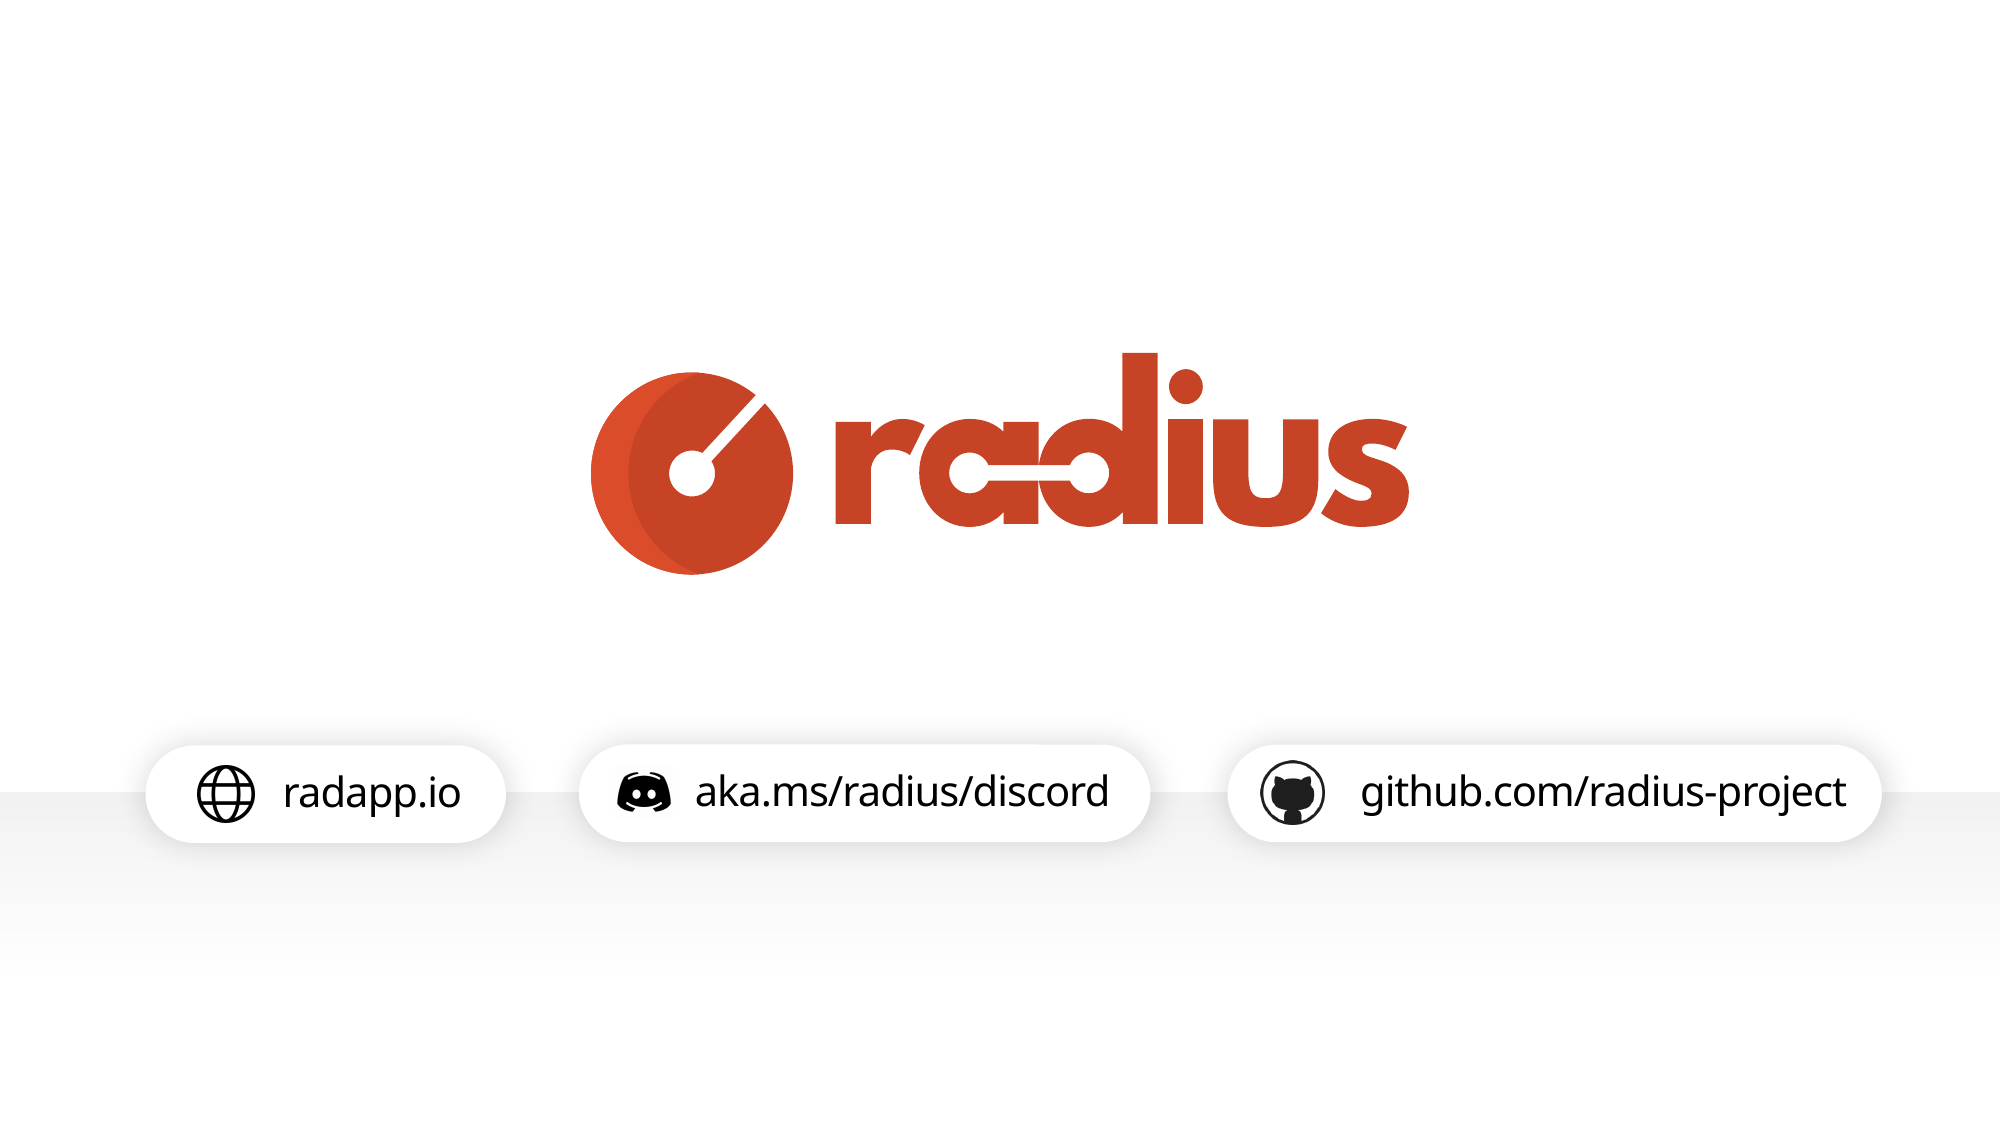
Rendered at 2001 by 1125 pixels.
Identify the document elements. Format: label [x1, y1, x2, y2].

text_box [145, 745, 507, 844]
text_box [1227, 744, 1883, 843]
text_box [590, 352, 1410, 575]
text_box [0, 792, 2000, 973]
text_box [578, 744, 1170, 843]
